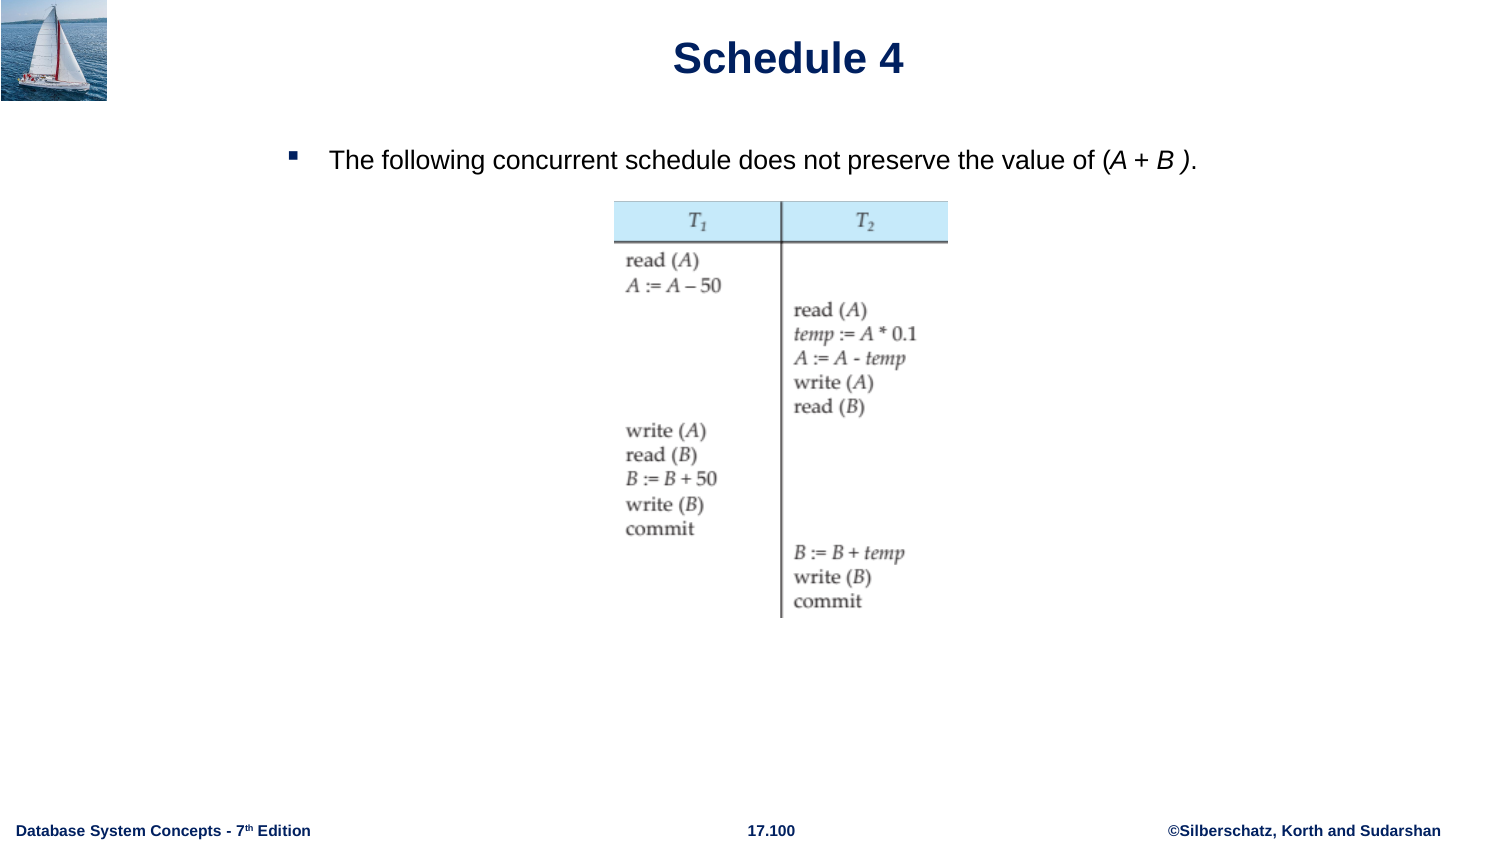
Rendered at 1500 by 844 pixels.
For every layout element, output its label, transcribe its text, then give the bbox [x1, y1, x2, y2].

picture [1, 0, 107, 101]
picture [613, 200, 948, 618]
title Schedule 4 [125, 14, 1452, 90]
list The following concurrent schedule does not preserve the value of (A + B ). [271, 135, 1276, 797]
